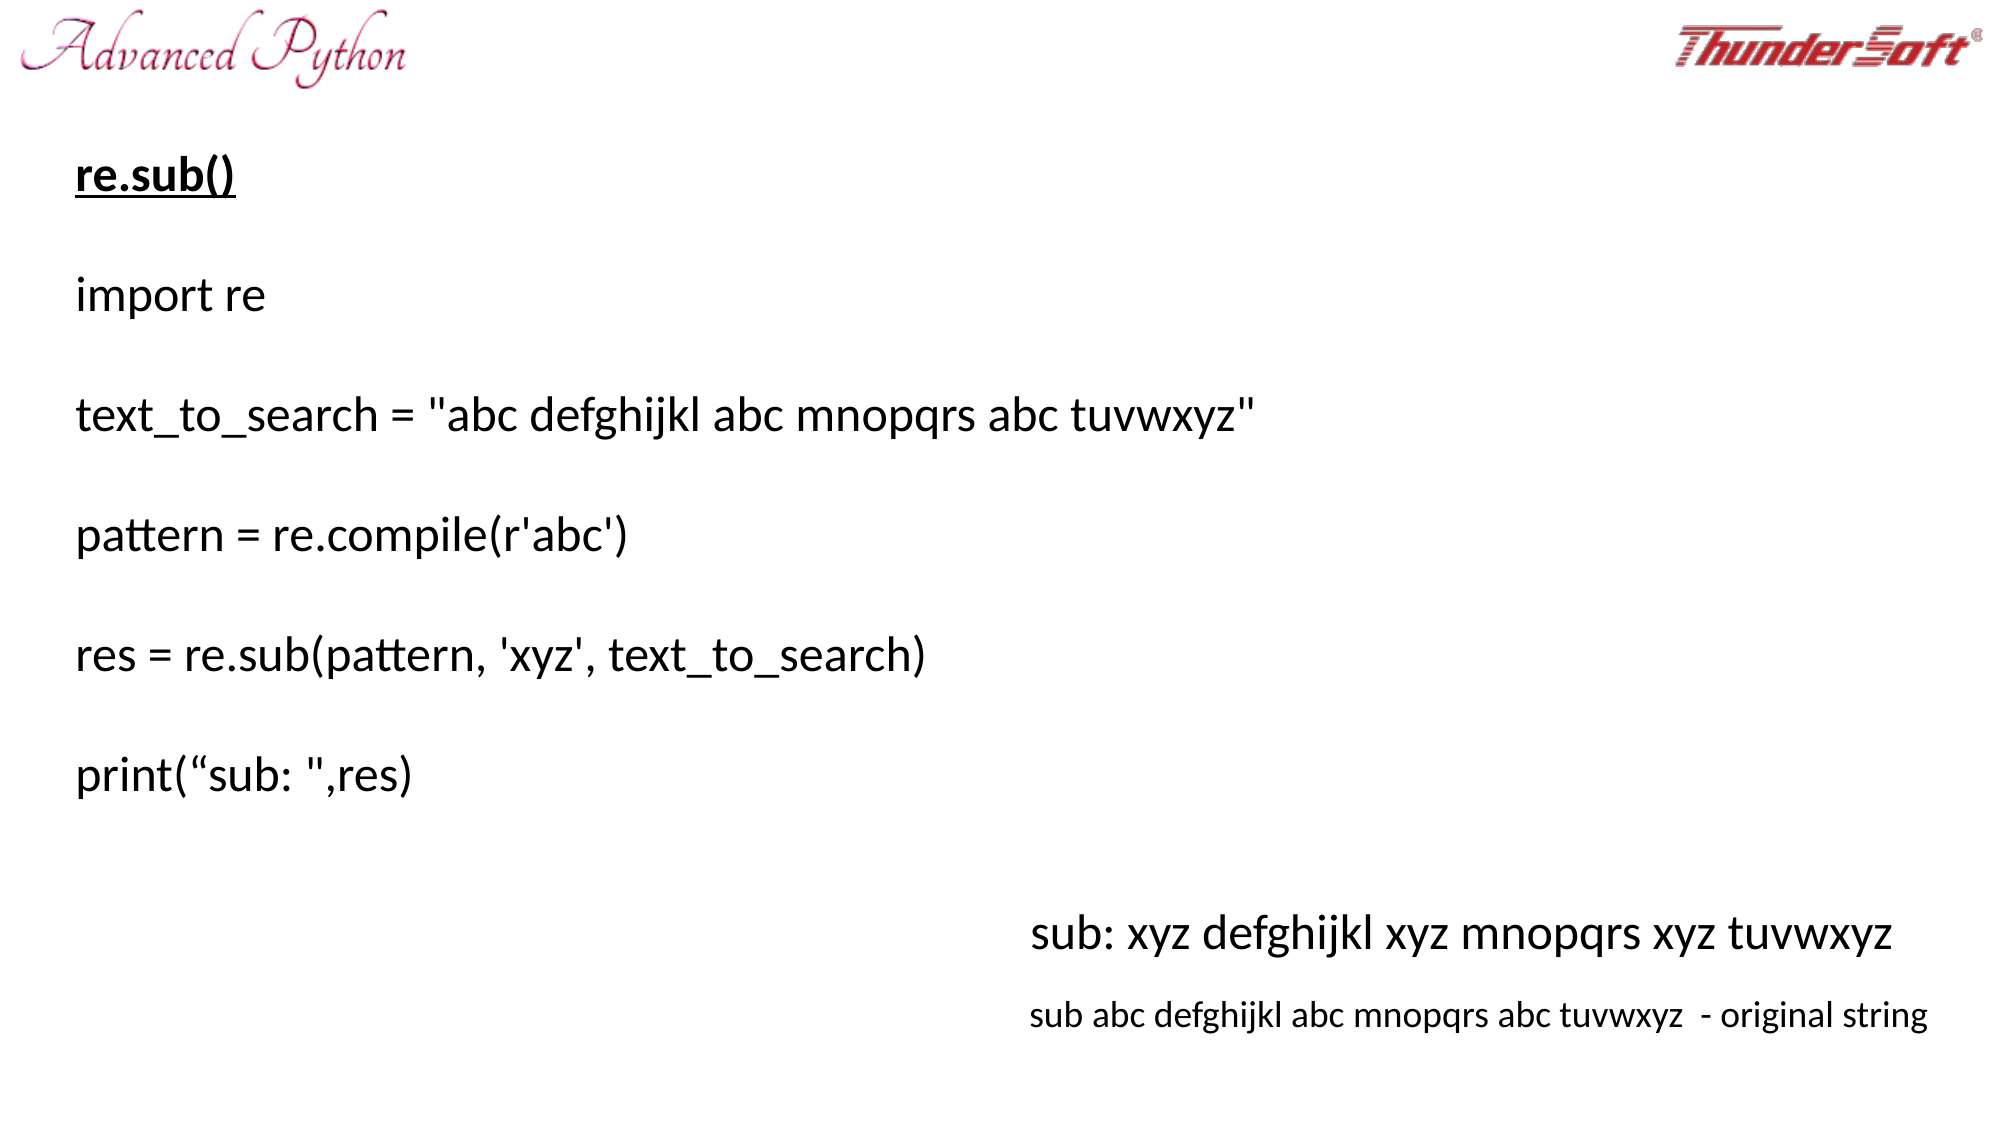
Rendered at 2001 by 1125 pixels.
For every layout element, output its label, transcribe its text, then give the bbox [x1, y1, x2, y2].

text_box sub: xyz defghijkl xyz mnopqrs xyz tuvwxyz [1015, 891, 1909, 967]
text_box sub abc defghijkl abc mnopqrs abc tuvwxyz - original string [1014, 982, 1945, 1043]
picture [1670, 13, 2000, 86]
text_box re.sub() import re text_to_search = "abc defghijkl abc mnopqrs abc tuvwxyz" pattern = re.compile(r'abc') res = re.sub(pattern, 'xyz', text_to_search) print(“sub: ",res) [60, 134, 1272, 809]
picture [14, 2, 415, 92]
